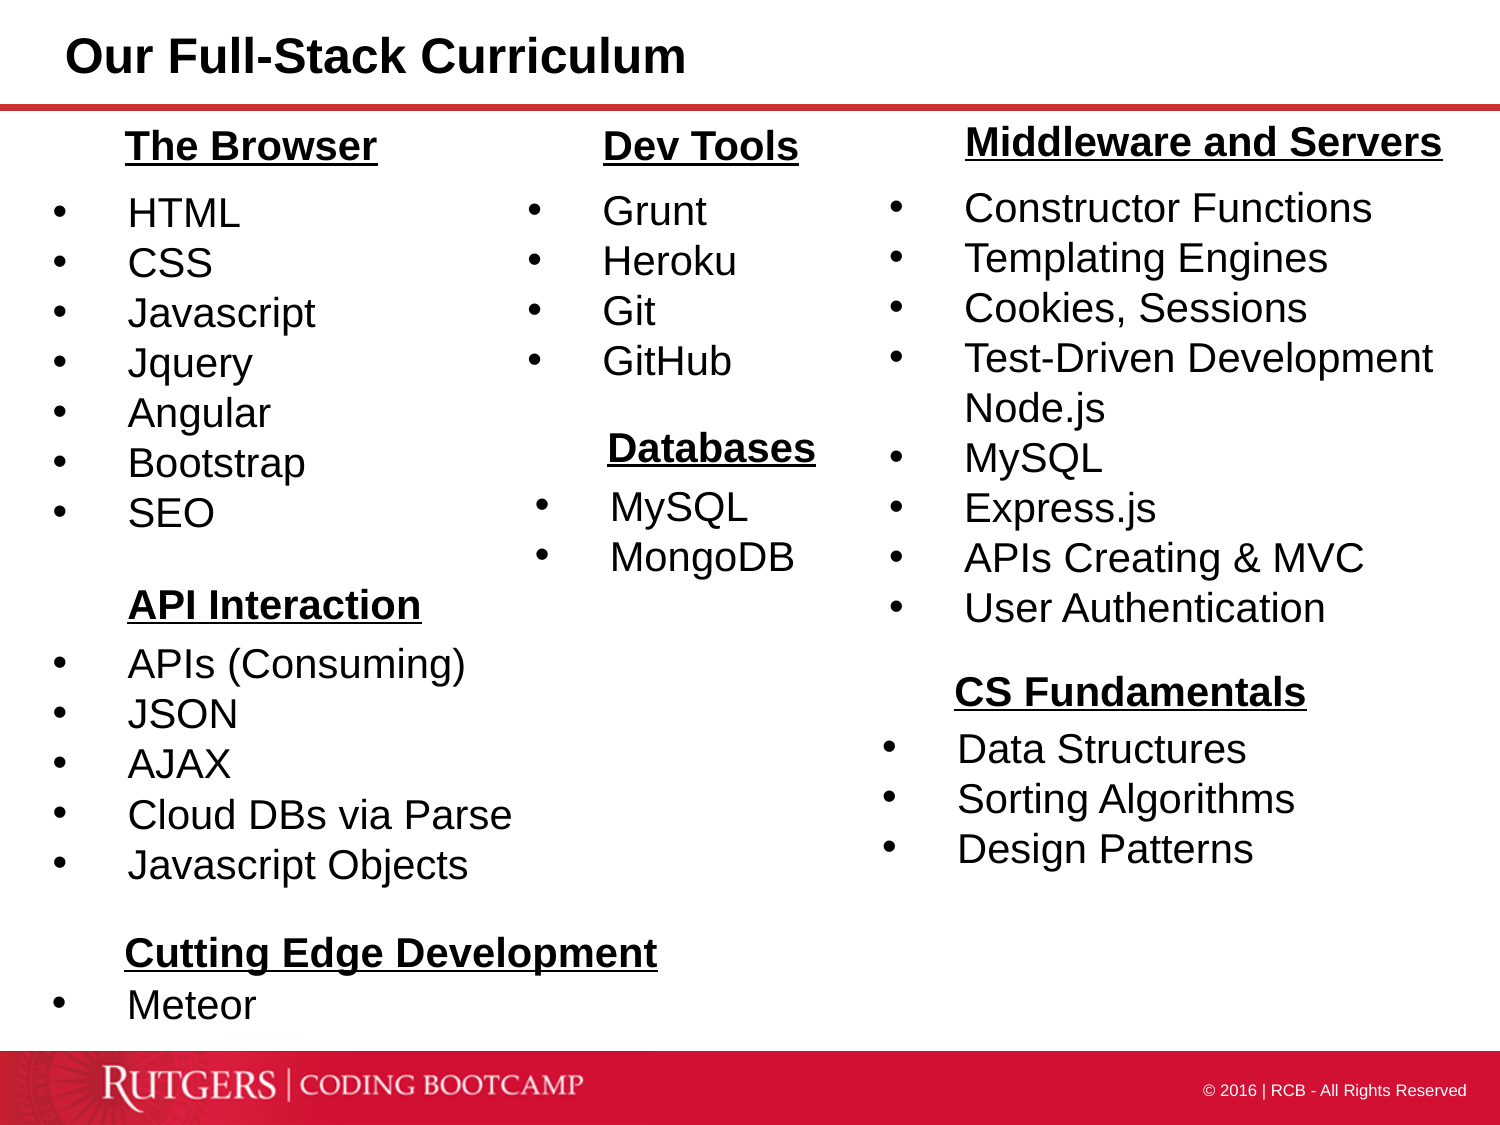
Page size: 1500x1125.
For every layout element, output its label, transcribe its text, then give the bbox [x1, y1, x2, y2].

text_box [0, 0, 1500, 104]
text_box The Browser [72, 115, 430, 179]
text_box Middleware and Servers [912, 115, 1491, 174]
text_box API Interaction [74, 562, 453, 637]
text_box © 2016 | RCB - All Rights Reserved [1024, 1072, 1483, 1108]
text_box CS Fundamentals [901, 649, 1328, 724]
text_box Our Full-Stack Curriculum [50, 16, 925, 91]
text_box Dev Tools [550, 115, 863, 179]
text_box HTML CSS Javascript Jquery Angular Bootstrap SEO [0, 170, 506, 504]
text_box Middleware and Servers [912, 99, 1491, 106]
text_box Grunt Heroku Git GitHub [474, 168, 791, 391]
text_box Constructor Functions Templating Engines Cookies, Sessions Test-Driven Development Node.js MySQL Express.js APIs Creating & MVC User Authentication [836, 165, 1467, 616]
text_box Meteor [0, 962, 350, 1027]
text_box Cutting Edge Development [71, 911, 713, 986]
text_box [648, 1049, 1500, 1125]
text_box Data Structures Sorting Algorithms Design Patterns [829, 706, 1330, 855]
text_box Databases [554, 405, 868, 480]
text_box MySQL MongoDB [482, 464, 832, 613]
picture [0, 1051, 651, 1125]
text_box APIs (Consuming) JSON AJAX Cloud DBs via Parse Javascript Objects [0, 622, 555, 923]
